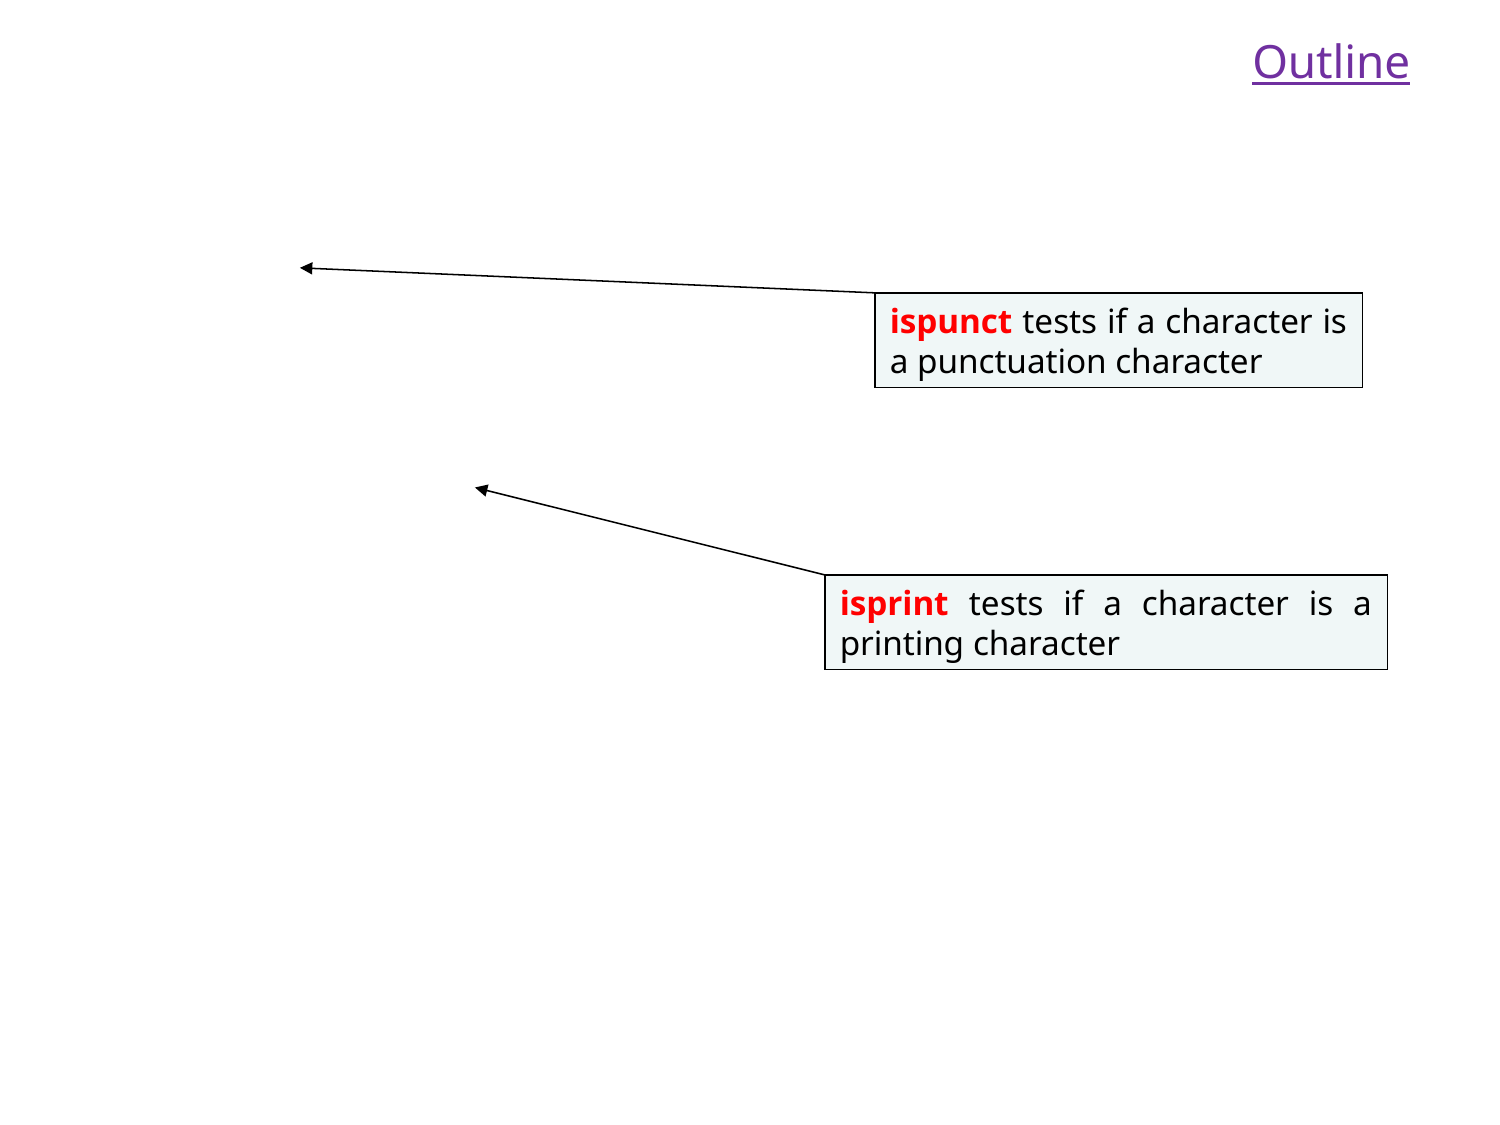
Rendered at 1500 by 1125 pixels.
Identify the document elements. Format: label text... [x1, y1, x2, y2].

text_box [0, 0, 1158, 581]
text_box Outline [1162, 24, 1500, 95]
text_box isprint tests if a character is a printing character [825, 574, 1388, 670]
text_box ispunct tests if a character is a punctuation character [1162, 292, 1363, 388]
